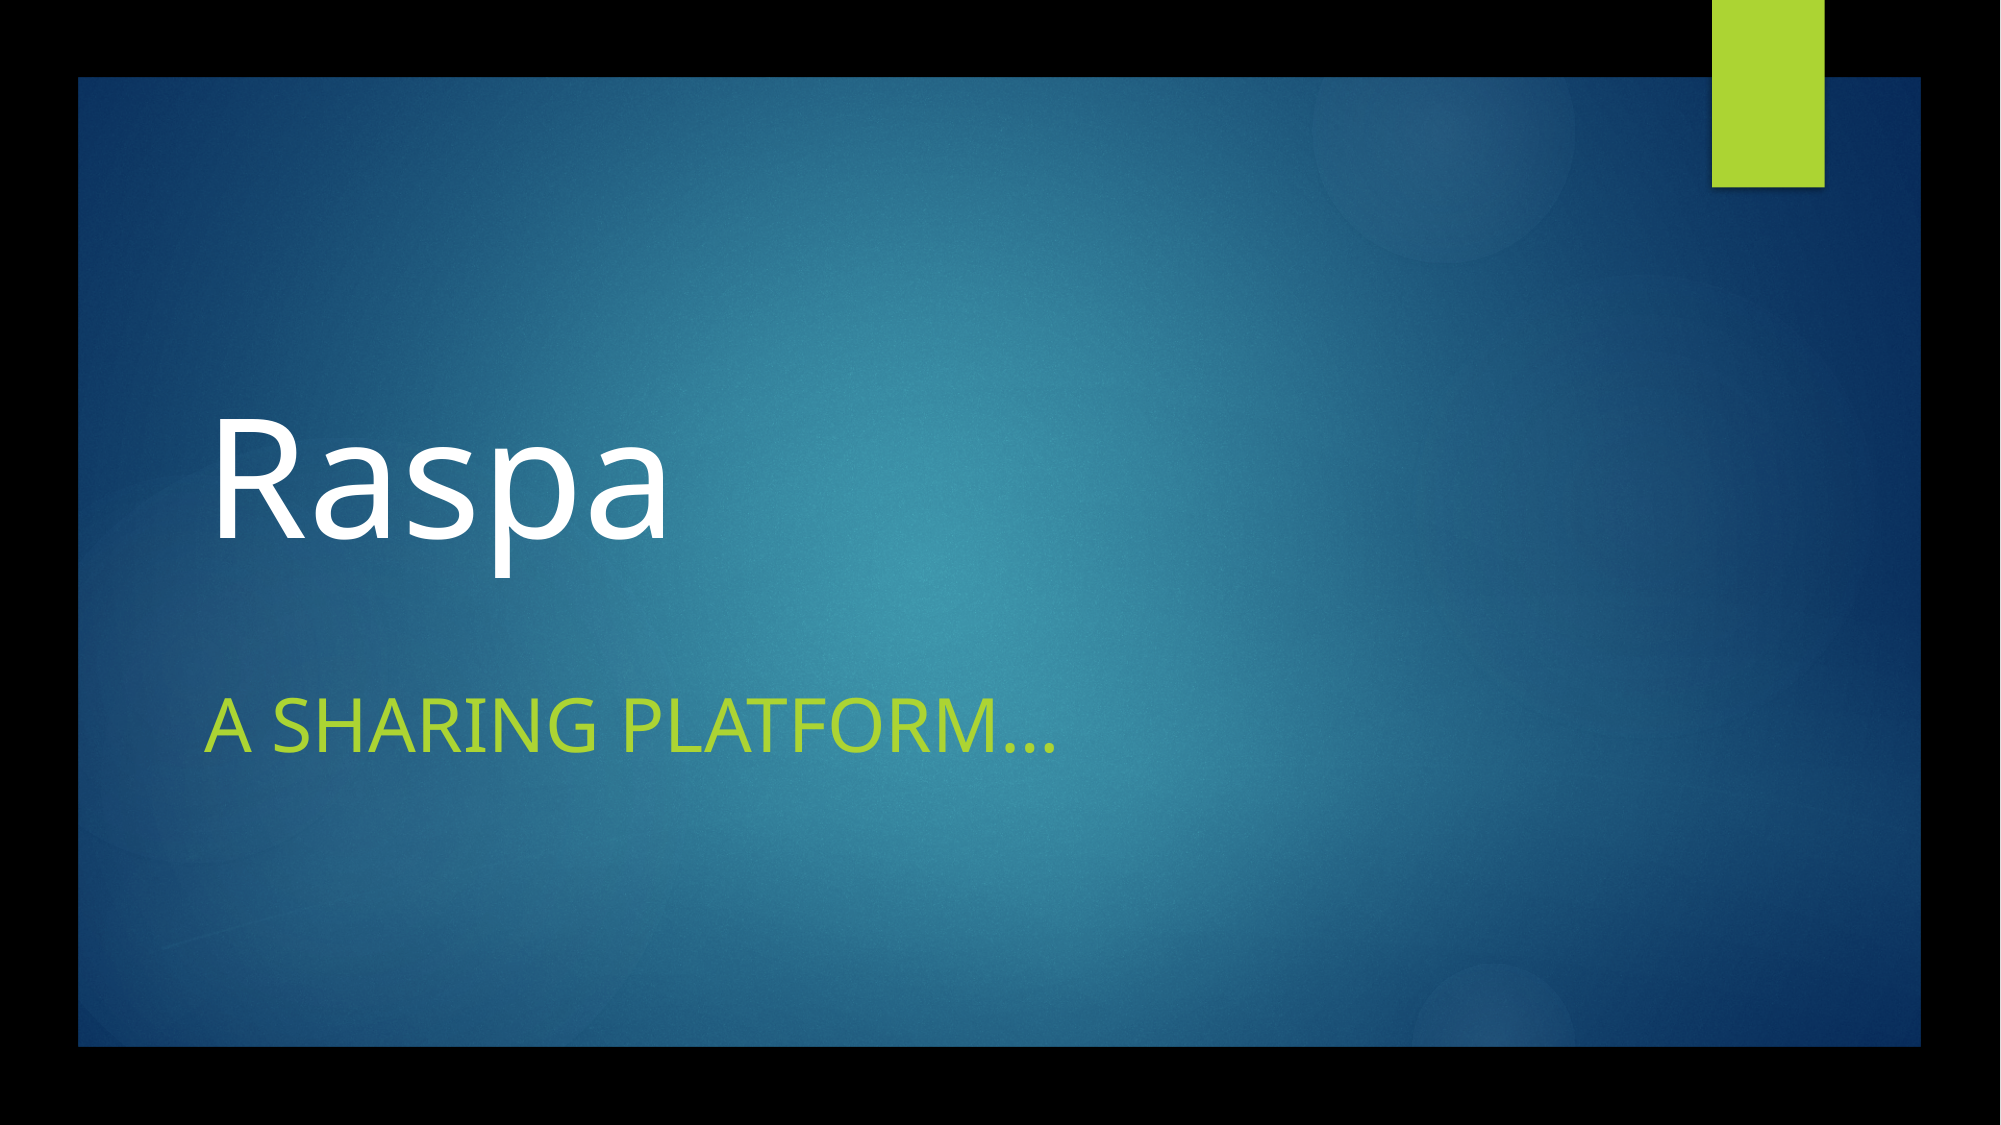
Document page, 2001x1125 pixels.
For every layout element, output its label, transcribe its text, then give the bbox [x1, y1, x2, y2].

subtitle A sharing platform… [189, 669, 1638, 812]
title Raspa [189, 344, 1638, 580]
